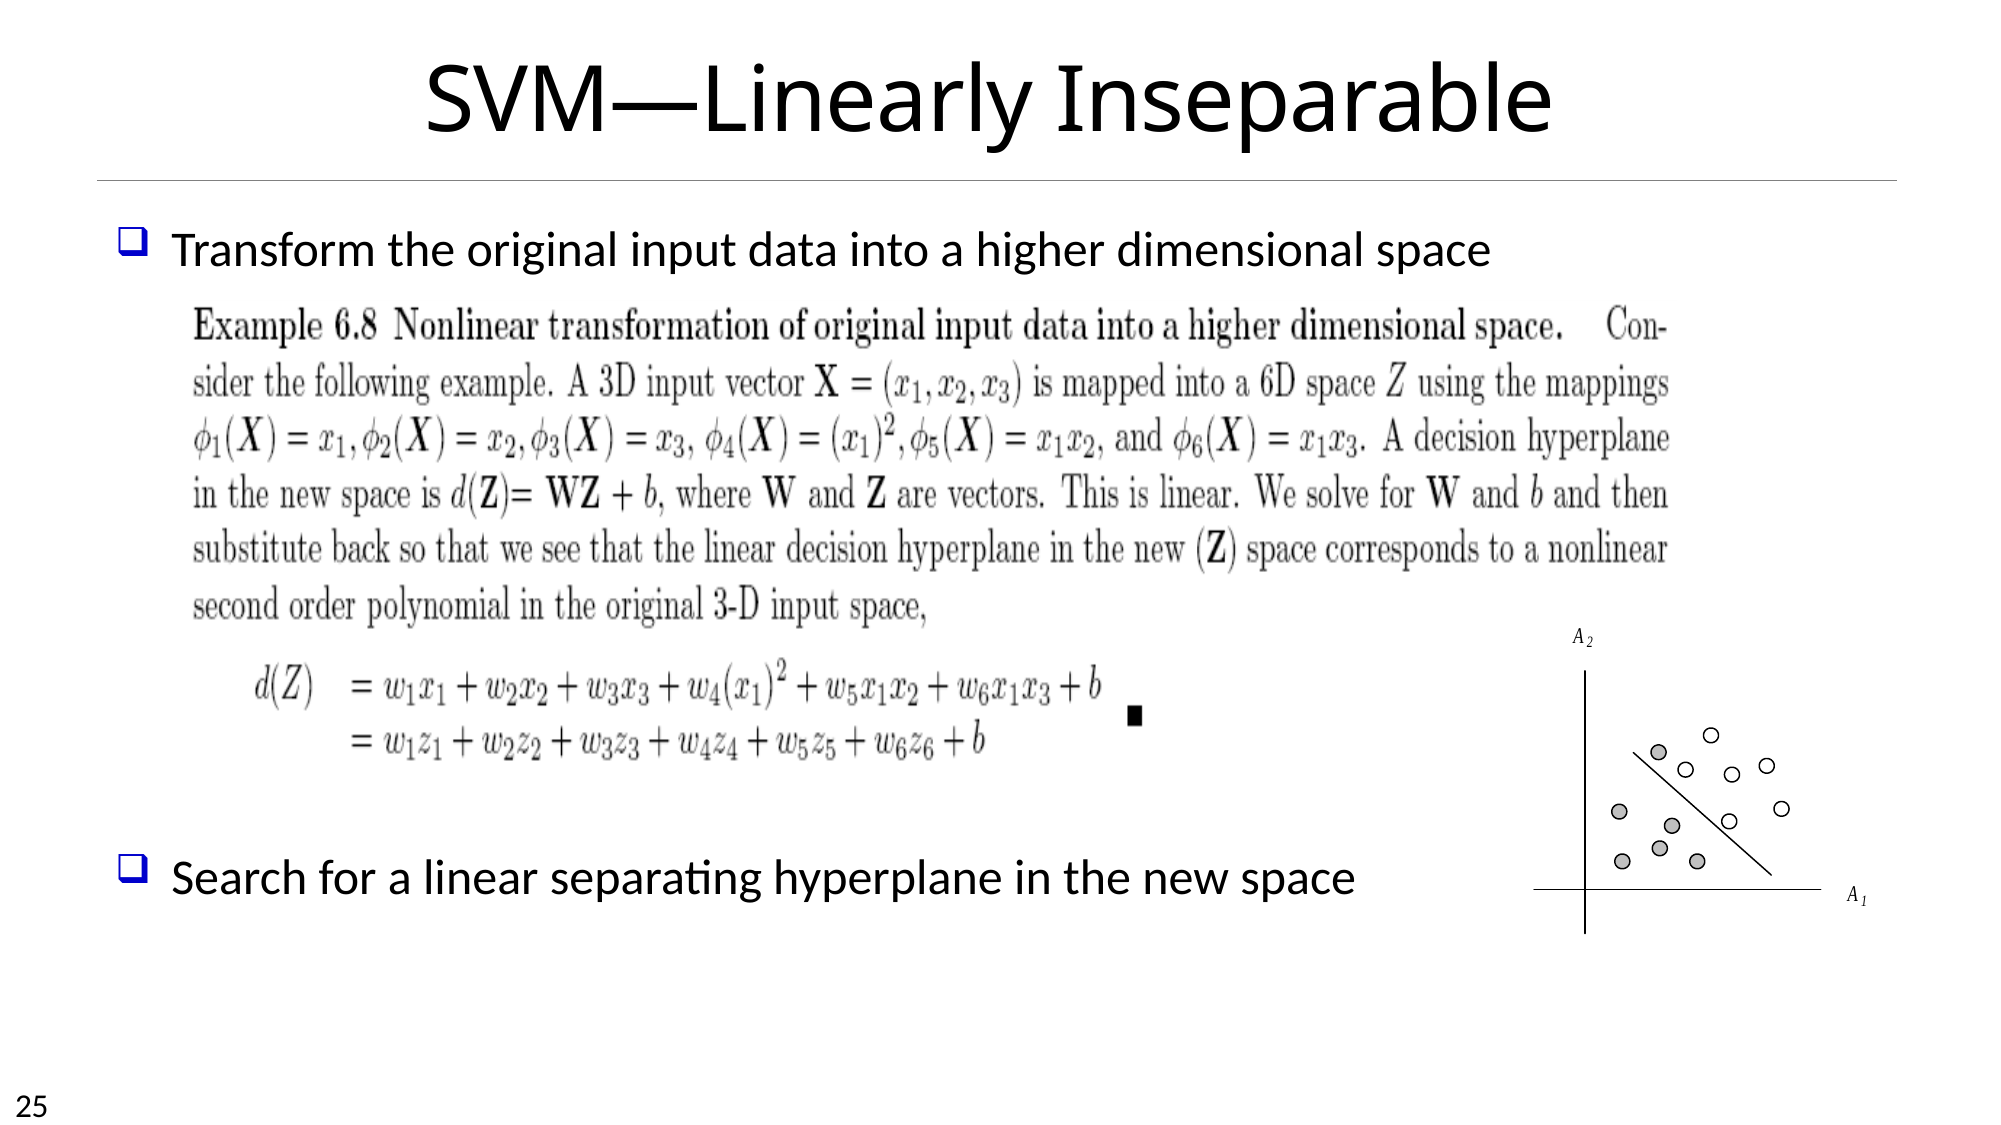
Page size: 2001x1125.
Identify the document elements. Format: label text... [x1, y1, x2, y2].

title SVM—Linearly Inseparable [57, 36, 1923, 158]
picture [188, 299, 1677, 763]
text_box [1532, 621, 1870, 935]
list Transform the original input data into a higher dimensional space Search for a linear separating hyperplane in the new space [100, 203, 1905, 1041]
